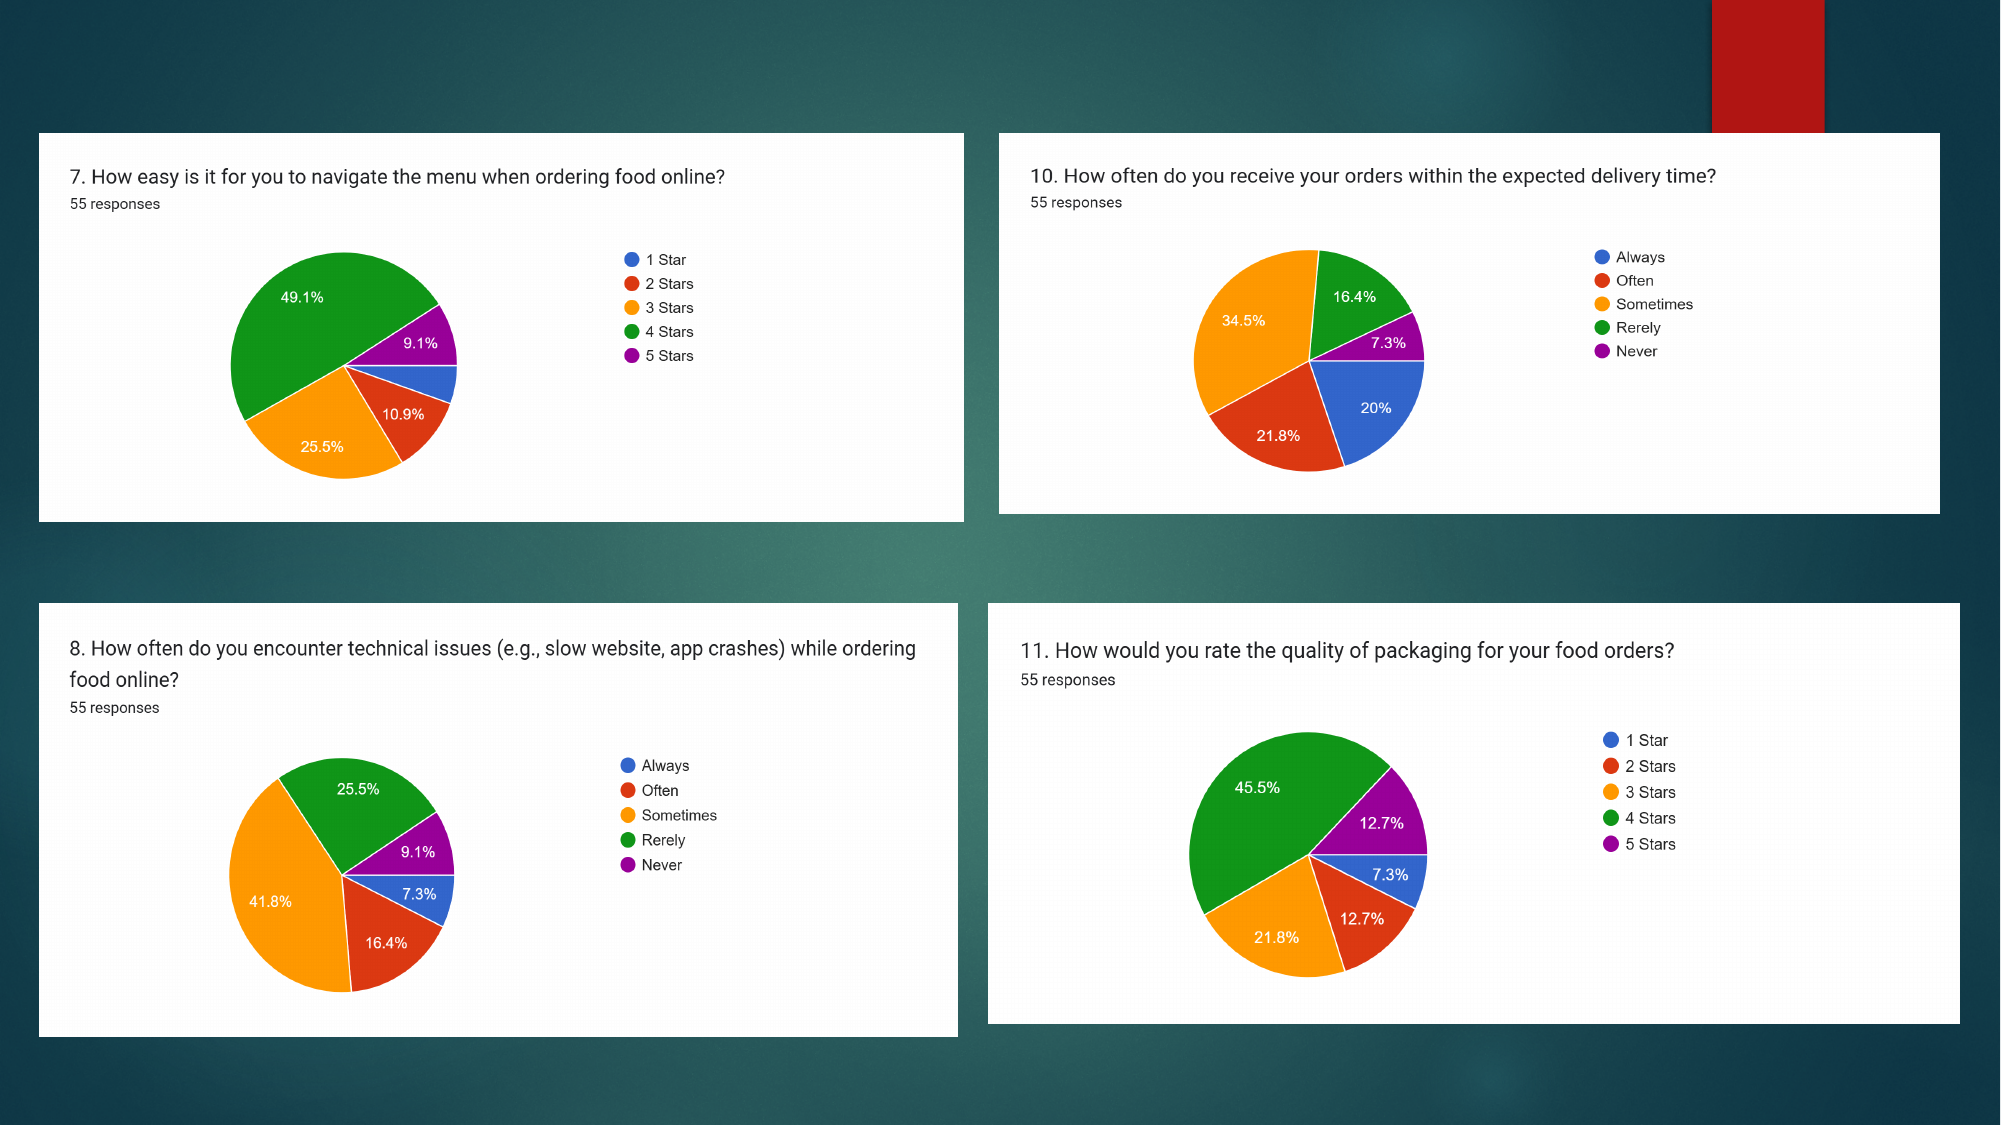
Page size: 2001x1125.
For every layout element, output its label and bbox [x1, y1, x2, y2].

picture [999, 0, 1940, 514]
picture [0, 133, 964, 1125]
picture [988, 602, 1961, 1125]
